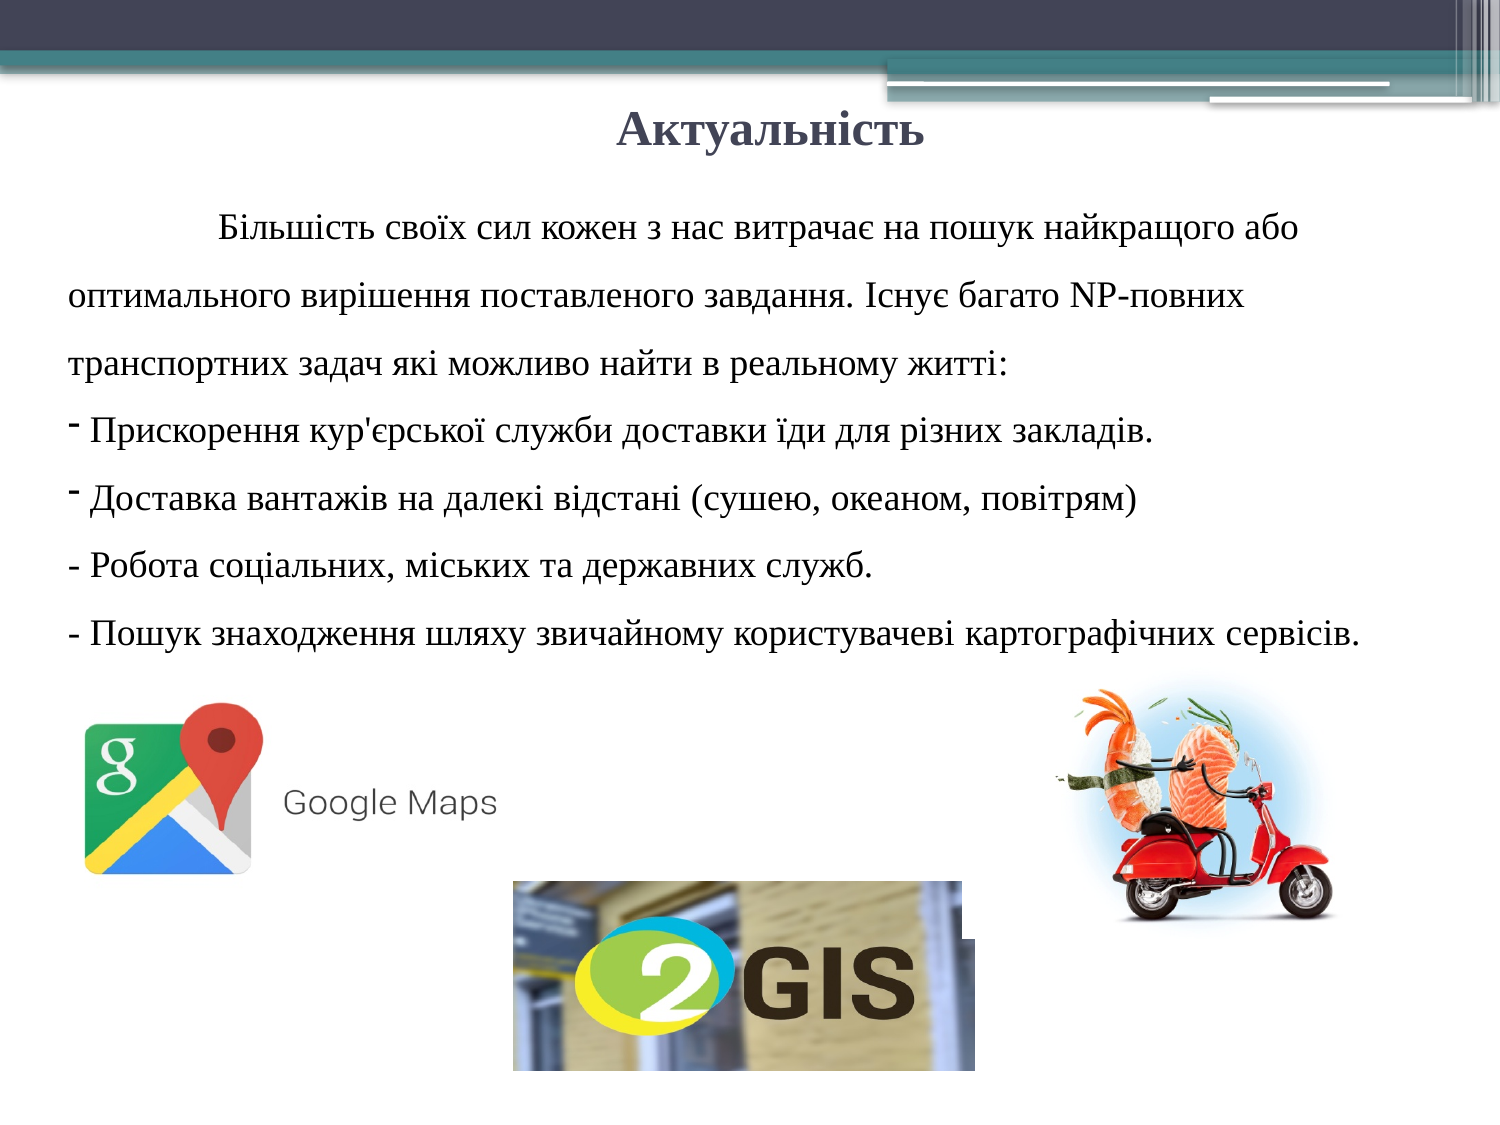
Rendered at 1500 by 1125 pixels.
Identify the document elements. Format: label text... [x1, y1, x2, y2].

picture [64, 680, 508, 906]
title Актуальність [159, 90, 1382, 162]
text_box Більшість своїх сил кожен з нас витрачає на пошук найкращого або оптимального вирішення поставленого завдання. Існує багато NP-повних транспортних задач які можливо найти в реальному житті: Прискорення кур'єрської служби доставки їди для різних закладів. Доставка вантажів на далекі відстані (сушею, океаном, повітрям) - Робота соціальних, міських та державних служб. - Пошук знаходження шляху звичайному користувачеві картографічних сервісів. [53, 172, 1424, 1125]
picture [513, 656, 1436, 1071]
